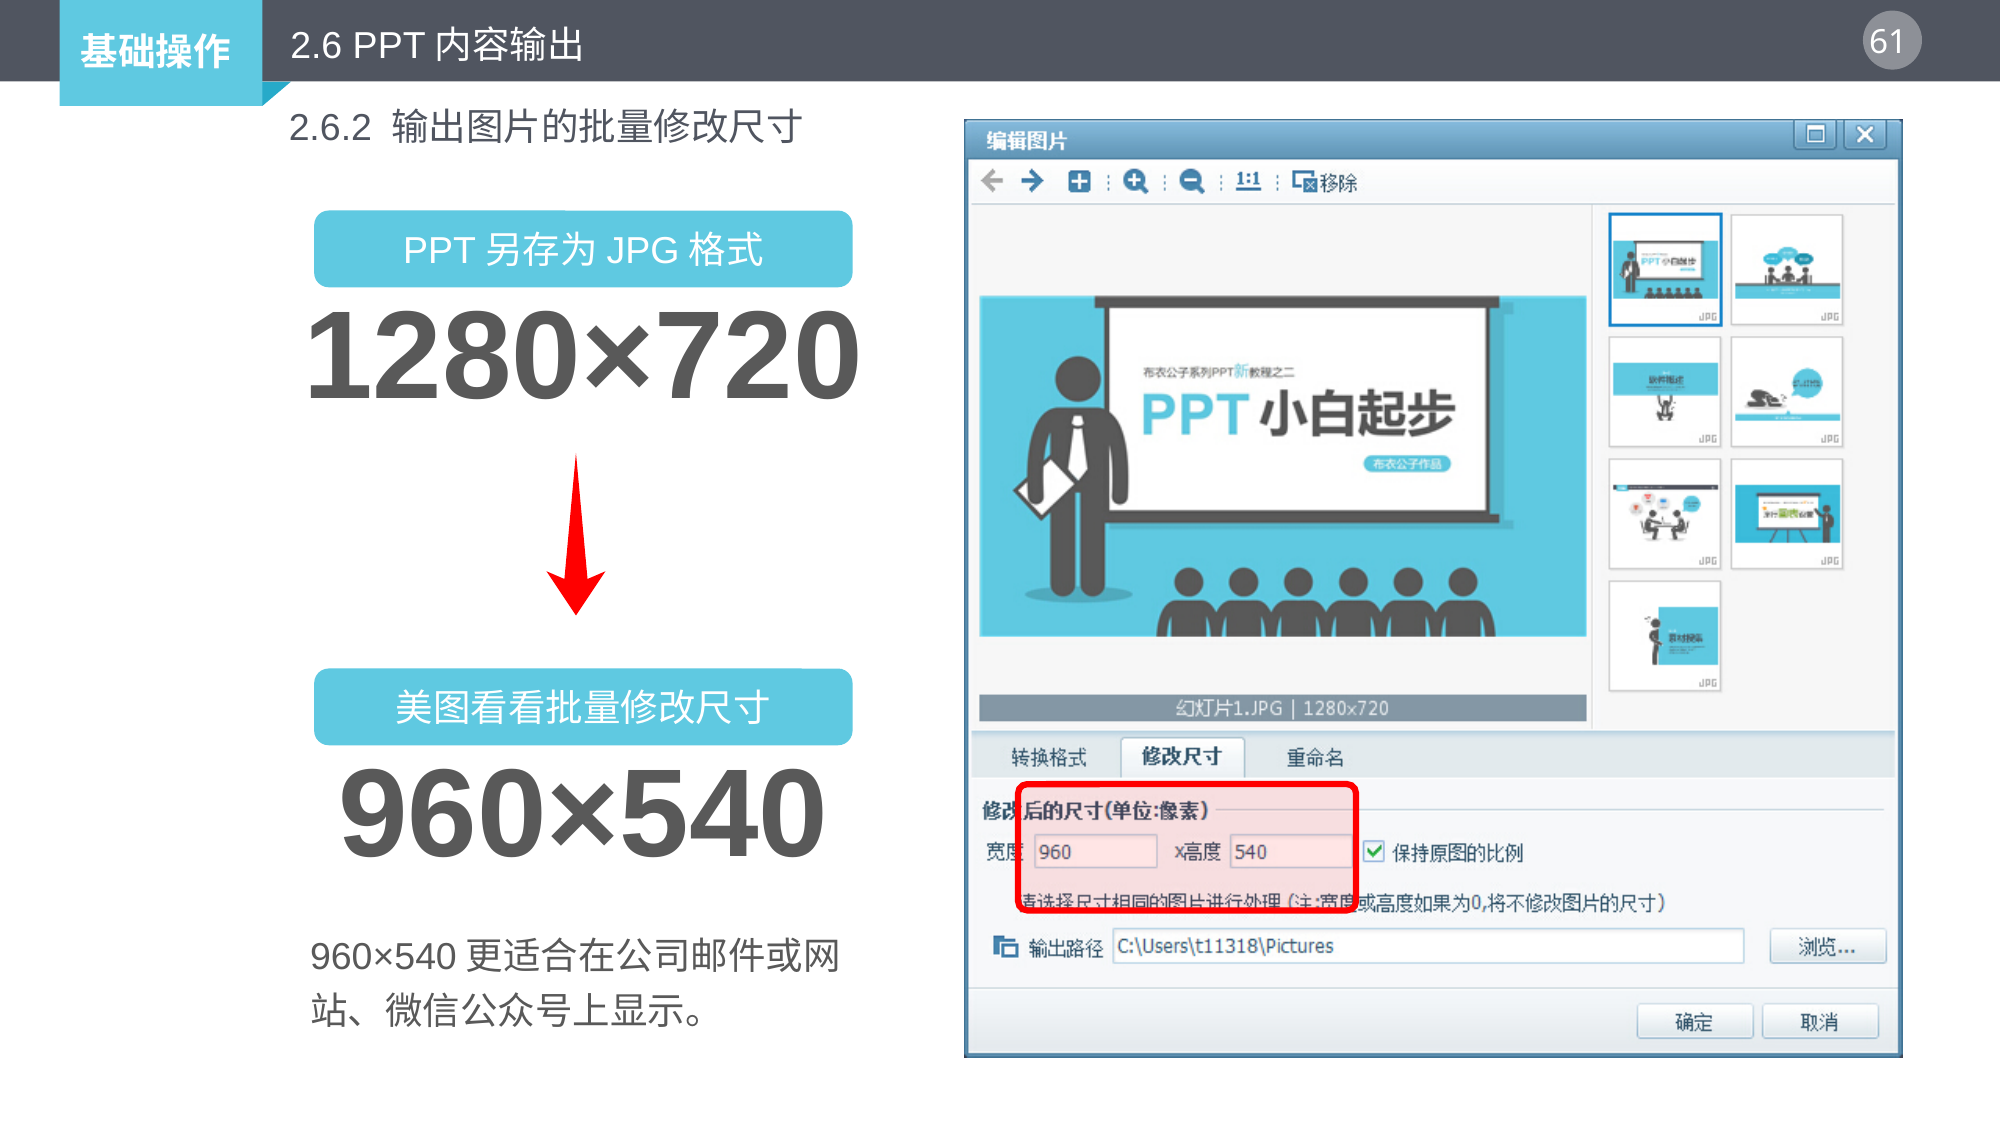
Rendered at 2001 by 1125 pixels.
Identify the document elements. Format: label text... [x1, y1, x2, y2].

text_box 美图看看批量修改尺寸 [313, 667, 854, 747]
picture [964, 119, 1903, 1058]
text_box 1280×720 [288, 266, 878, 432]
text_box 960×540更适合在公司邮件或网站、微信公众号上显示。 [295, 916, 872, 1039]
text_box 2.6 PPT内容输出 [275, 5, 2000, 74]
text_box PPT另存为JPG格式 [313, 209, 854, 289]
text_box [546, 452, 606, 616]
text_box 2.6.2 输出图片的批量修改尺寸 [274, 95, 819, 156]
text_box 960×540 [323, 746, 844, 890]
